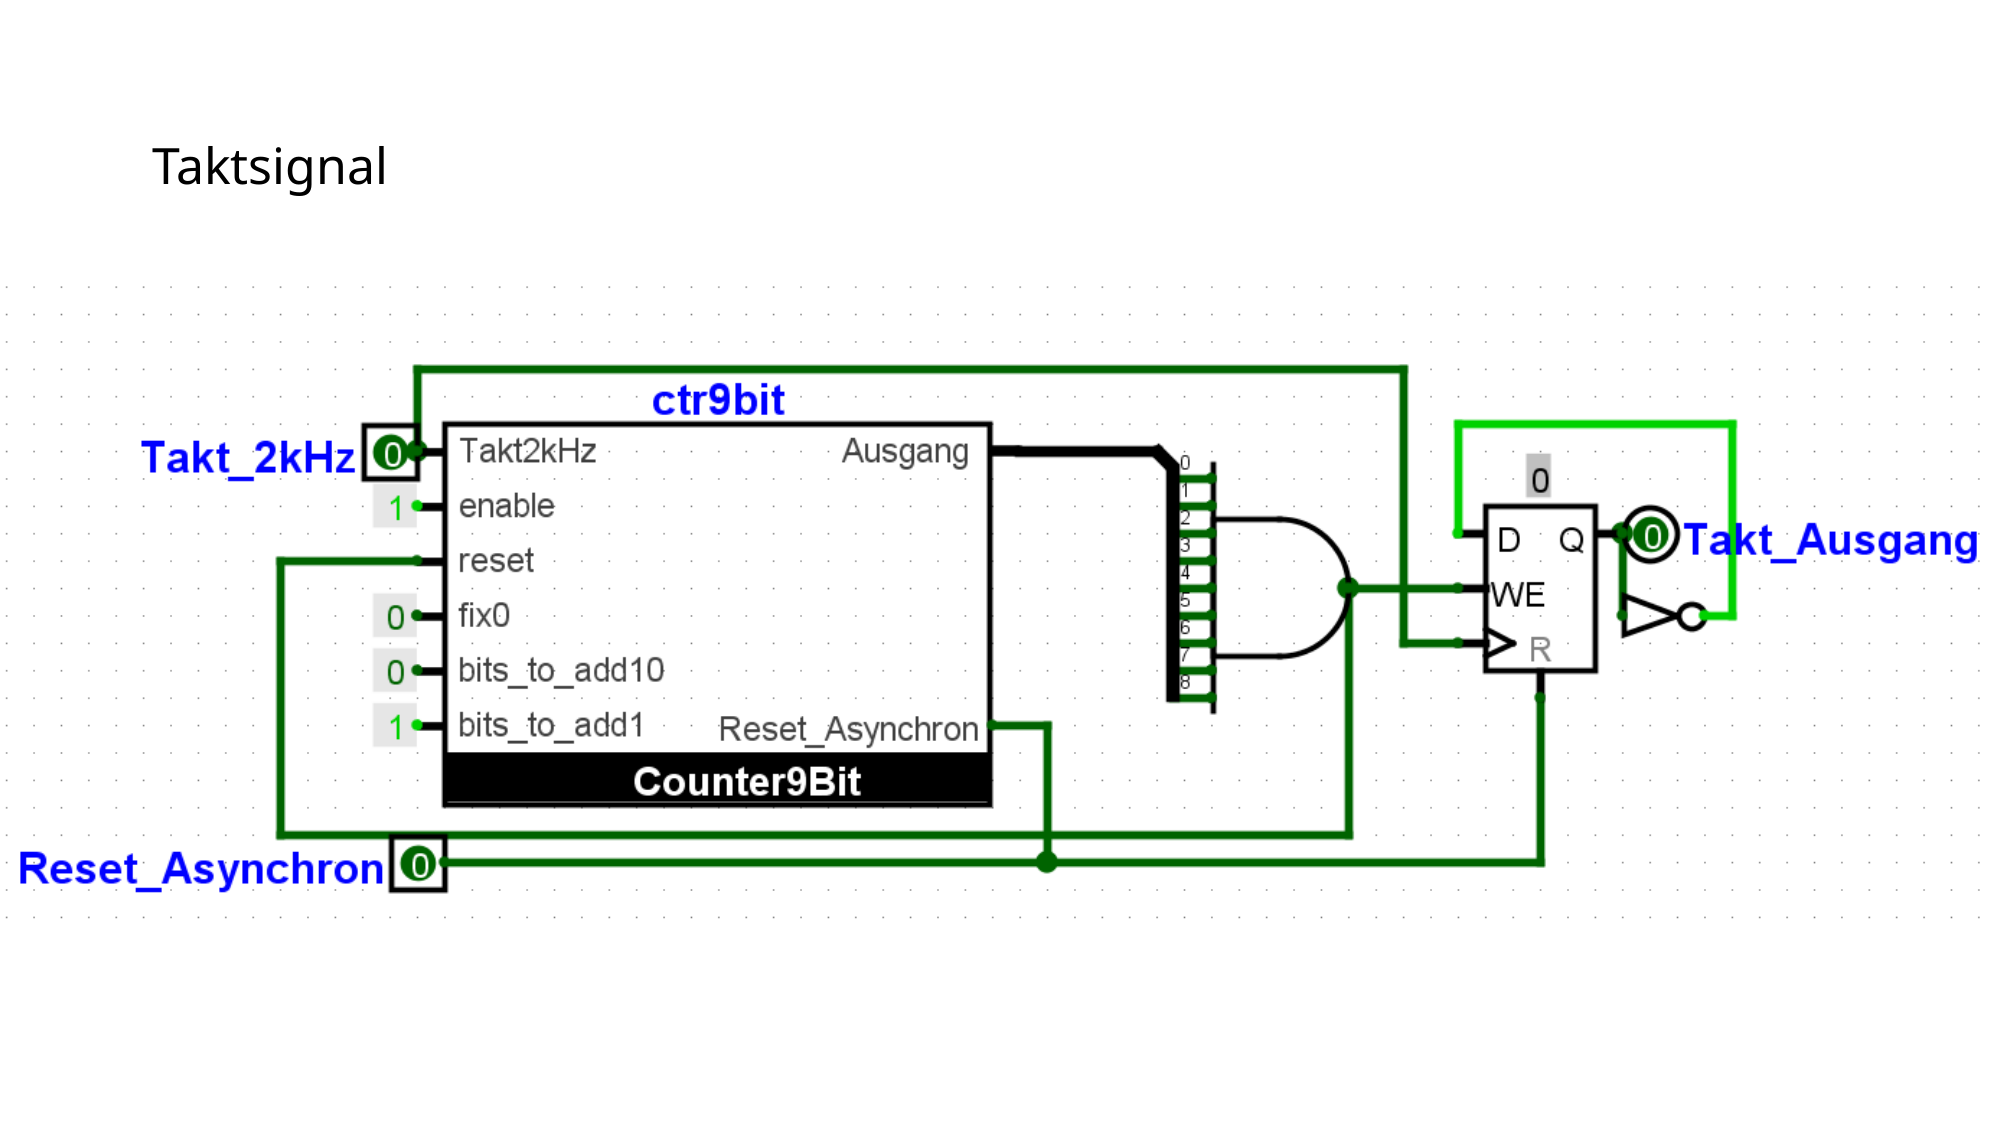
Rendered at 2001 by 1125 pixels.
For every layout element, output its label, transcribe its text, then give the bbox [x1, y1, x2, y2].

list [0, 278, 2000, 940]
title Taktsignal [137, 59, 1863, 278]
